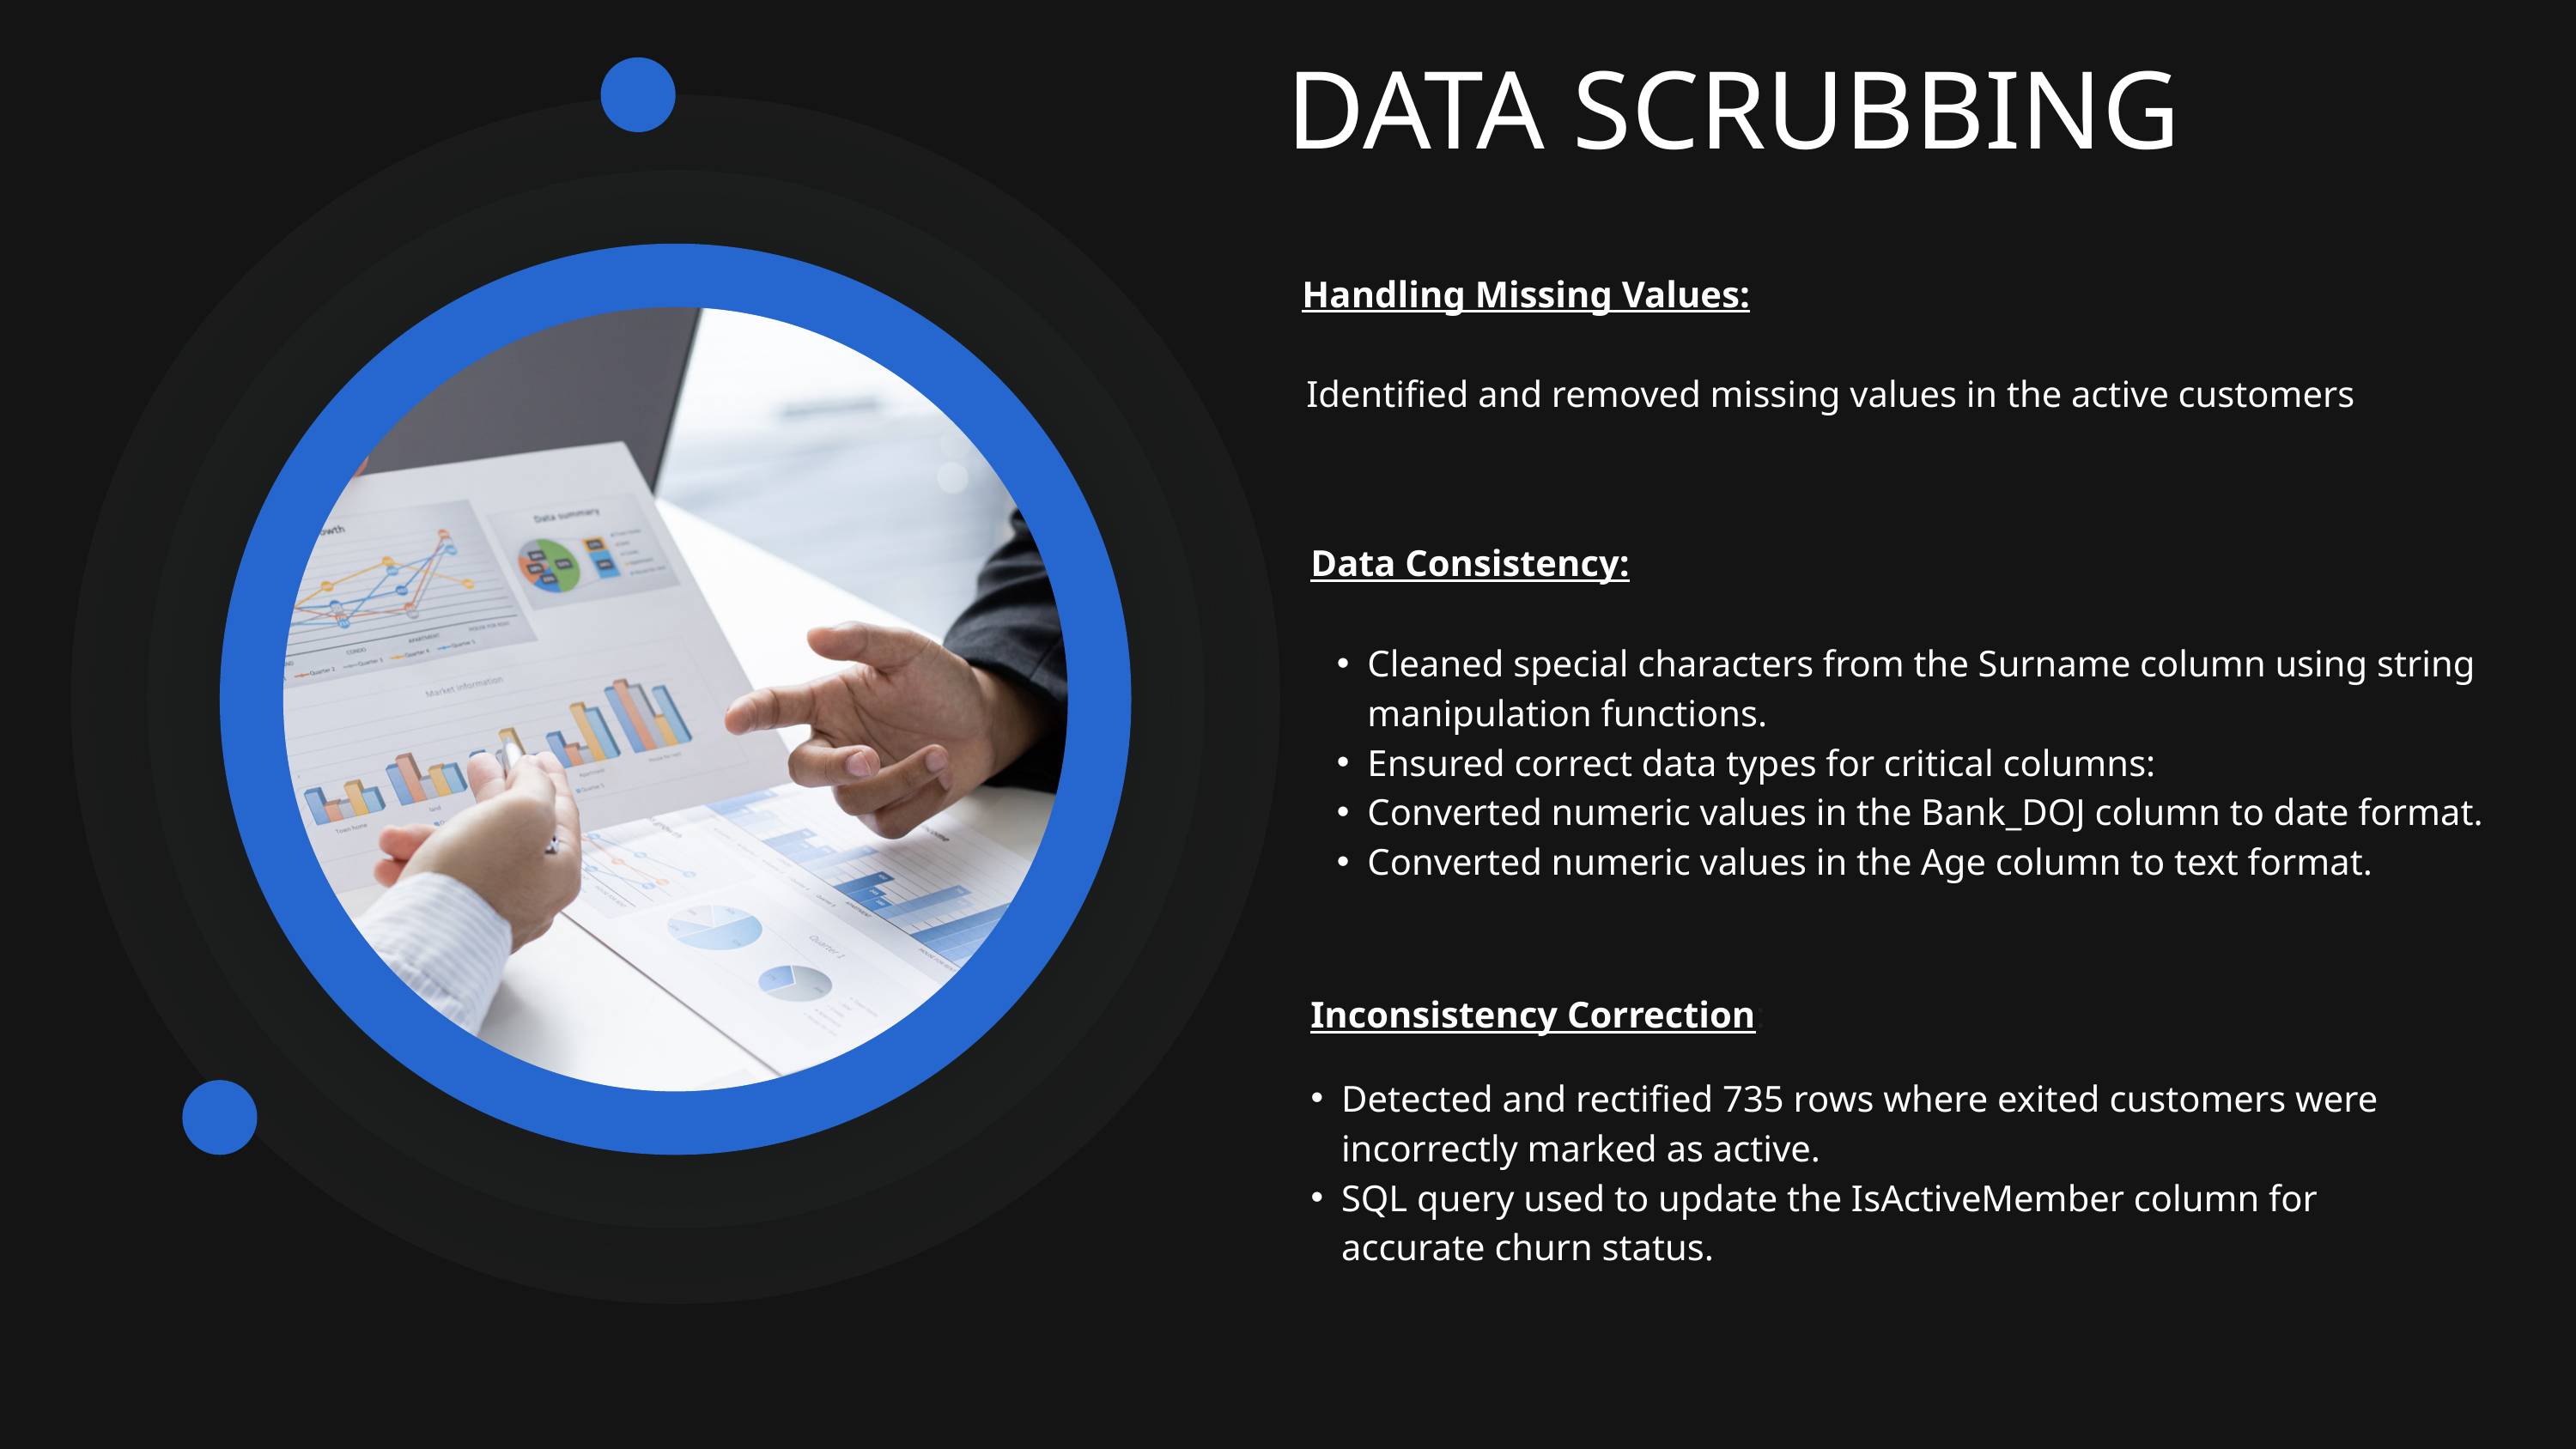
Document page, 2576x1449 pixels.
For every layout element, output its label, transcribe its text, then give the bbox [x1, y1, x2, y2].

text_box [70, 94, 1280, 1304]
text_box Handling Missing Values: [1302, 264, 1857, 315]
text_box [600, 57, 676, 133]
text_box Detected and rectified 735 rows where exited customers were incorrectly marked as active. SQL query used to update the IsActiveMember column for accurate churn status. [1279, 1069, 2394, 1269]
text_box Data Consistency: [1310, 534, 1905, 585]
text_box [283, 306, 1068, 1092]
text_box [219, 243, 1132, 1155]
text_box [182, 1079, 258, 1155]
text_box Cleaned special characters from the Surname column using string manipulation functions. Ensured correct data types for critical columns: Converted numeric values in the Bank_DOJ column to date format. Converted numeric values in the Age column to text format. [1306, 634, 2516, 883]
text_box Inconsistency Correction: [1310, 985, 2031, 1036]
text_box DATA SCRUBBING [1287, 62, 2506, 171]
text_box Identified and removed missing values in the active customers [1306, 364, 2394, 415]
